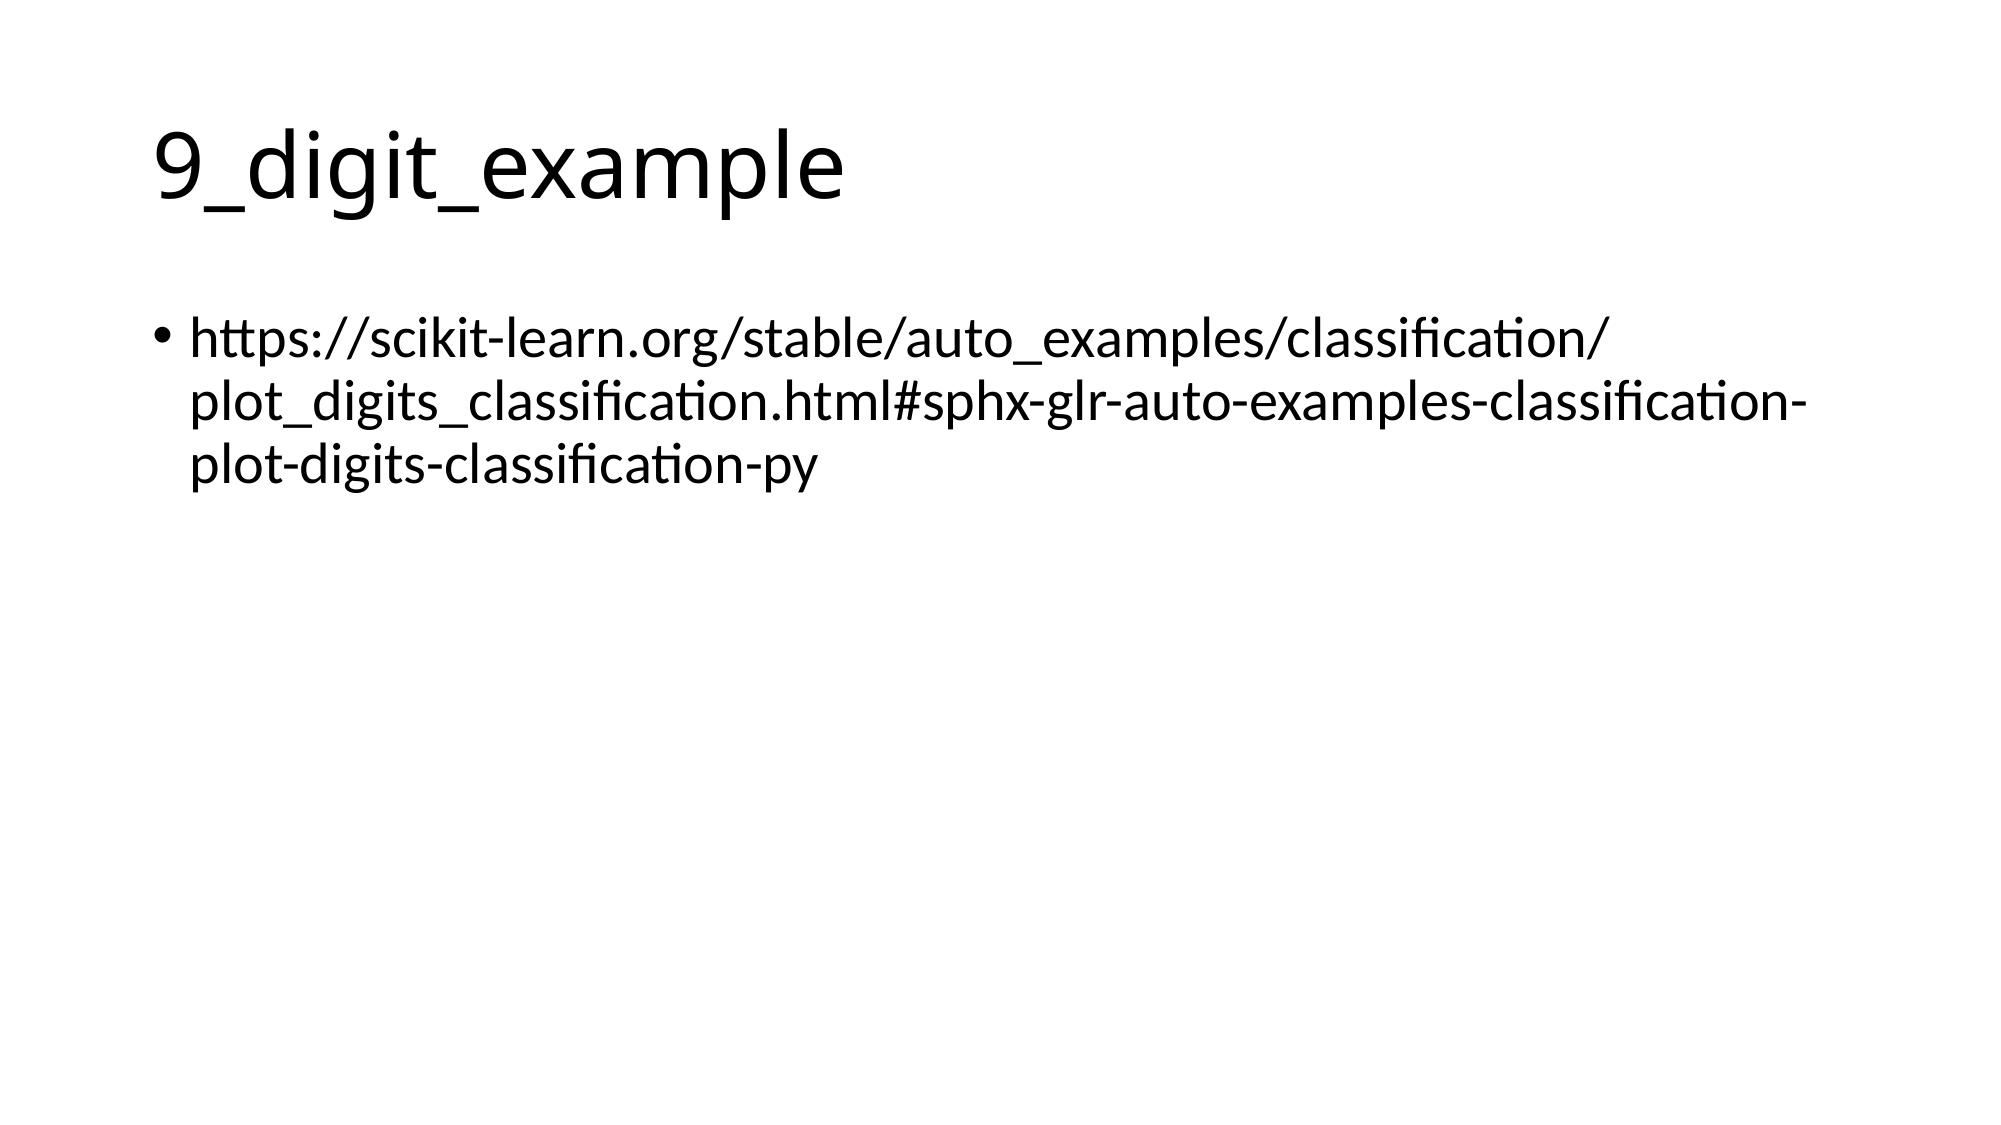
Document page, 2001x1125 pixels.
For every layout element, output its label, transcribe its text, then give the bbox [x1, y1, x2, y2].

list https://scikit-learn.org/stable/auto_examples/classification/plot_digits_classification.html#sphx-glr-auto-examples-classification-plot-digits-classification-py [137, 299, 1863, 1014]
title 9_digit_example [137, 59, 1863, 278]
